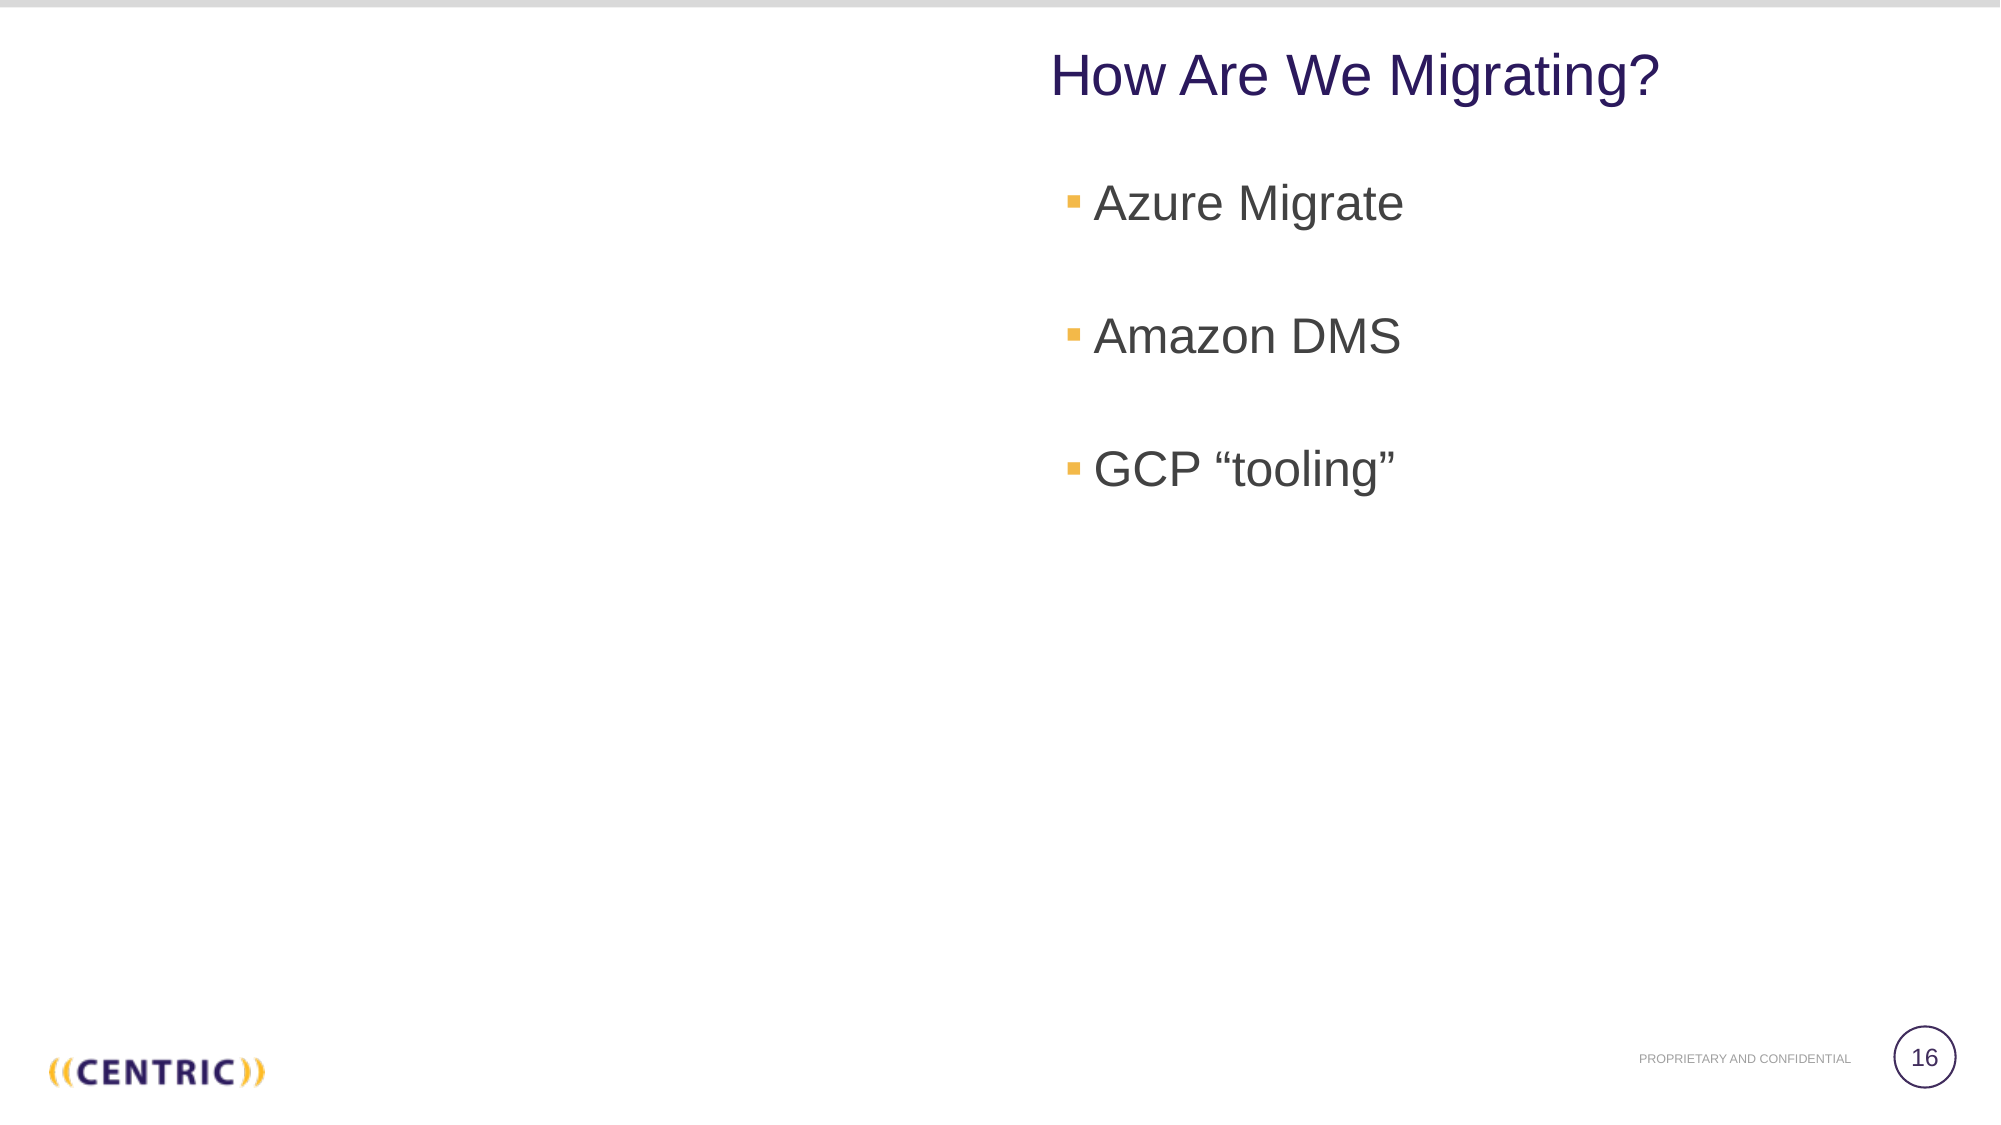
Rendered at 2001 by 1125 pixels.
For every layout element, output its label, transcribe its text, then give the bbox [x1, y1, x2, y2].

picture [0, 0, 1000, 1125]
title How Are We Migrating? [1050, 37, 1908, 132]
list Azure Migrate Amazon DMS GCP “tooling” [1050, 165, 1908, 994]
